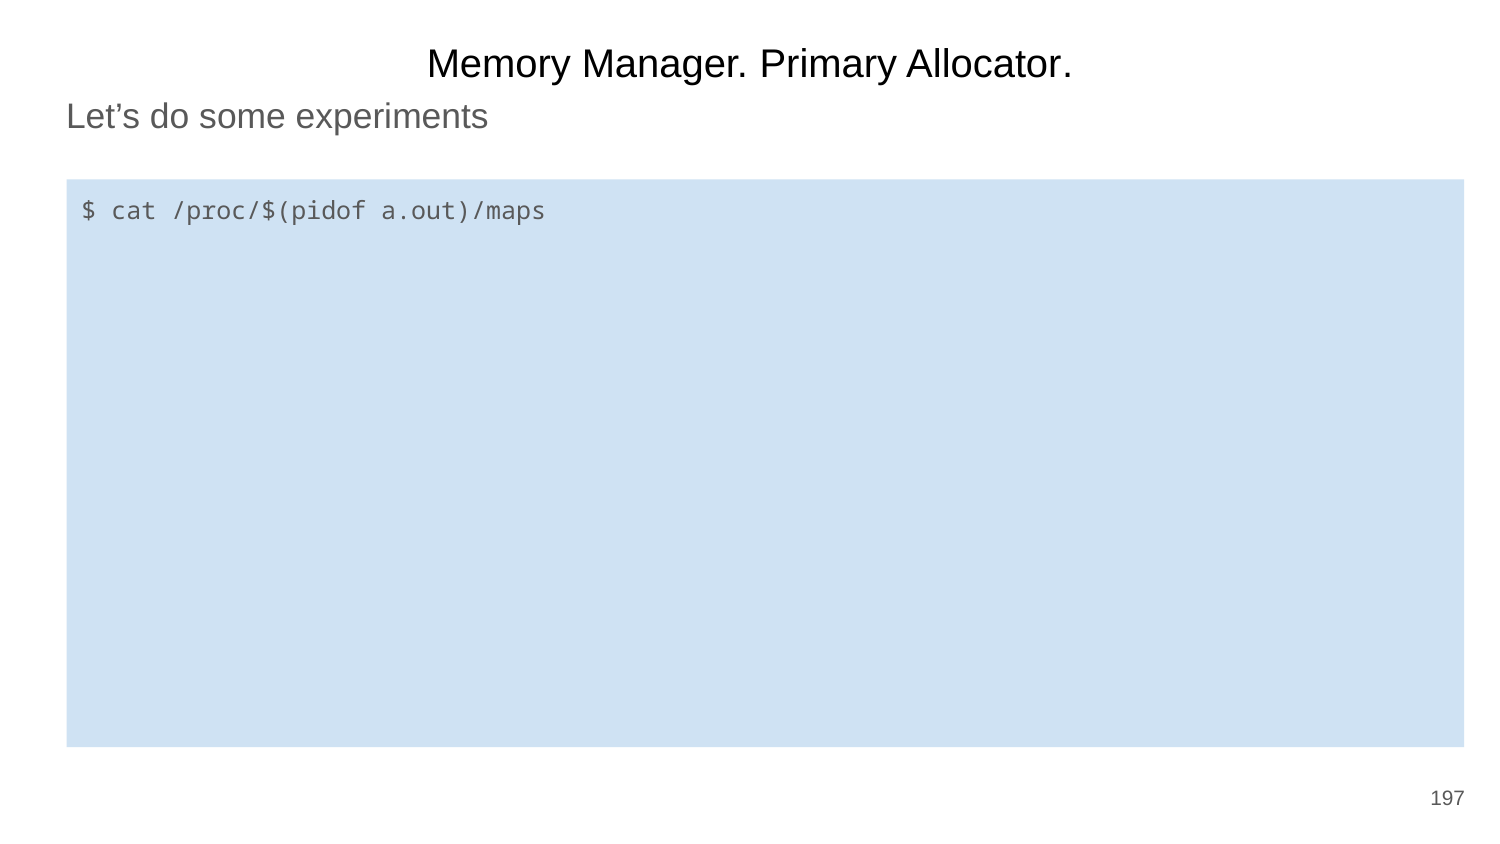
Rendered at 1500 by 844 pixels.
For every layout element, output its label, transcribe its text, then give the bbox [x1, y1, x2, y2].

text_box Let’s do some experiments [51, 77, 1480, 812]
slide_number 197 [1389, 764, 1480, 830]
text_box $ cat /proc/$(pidof a.out)/maps [66, 179, 1465, 748]
text_box Memory Manager. Primary Allocator. [51, 22, 1449, 101]
